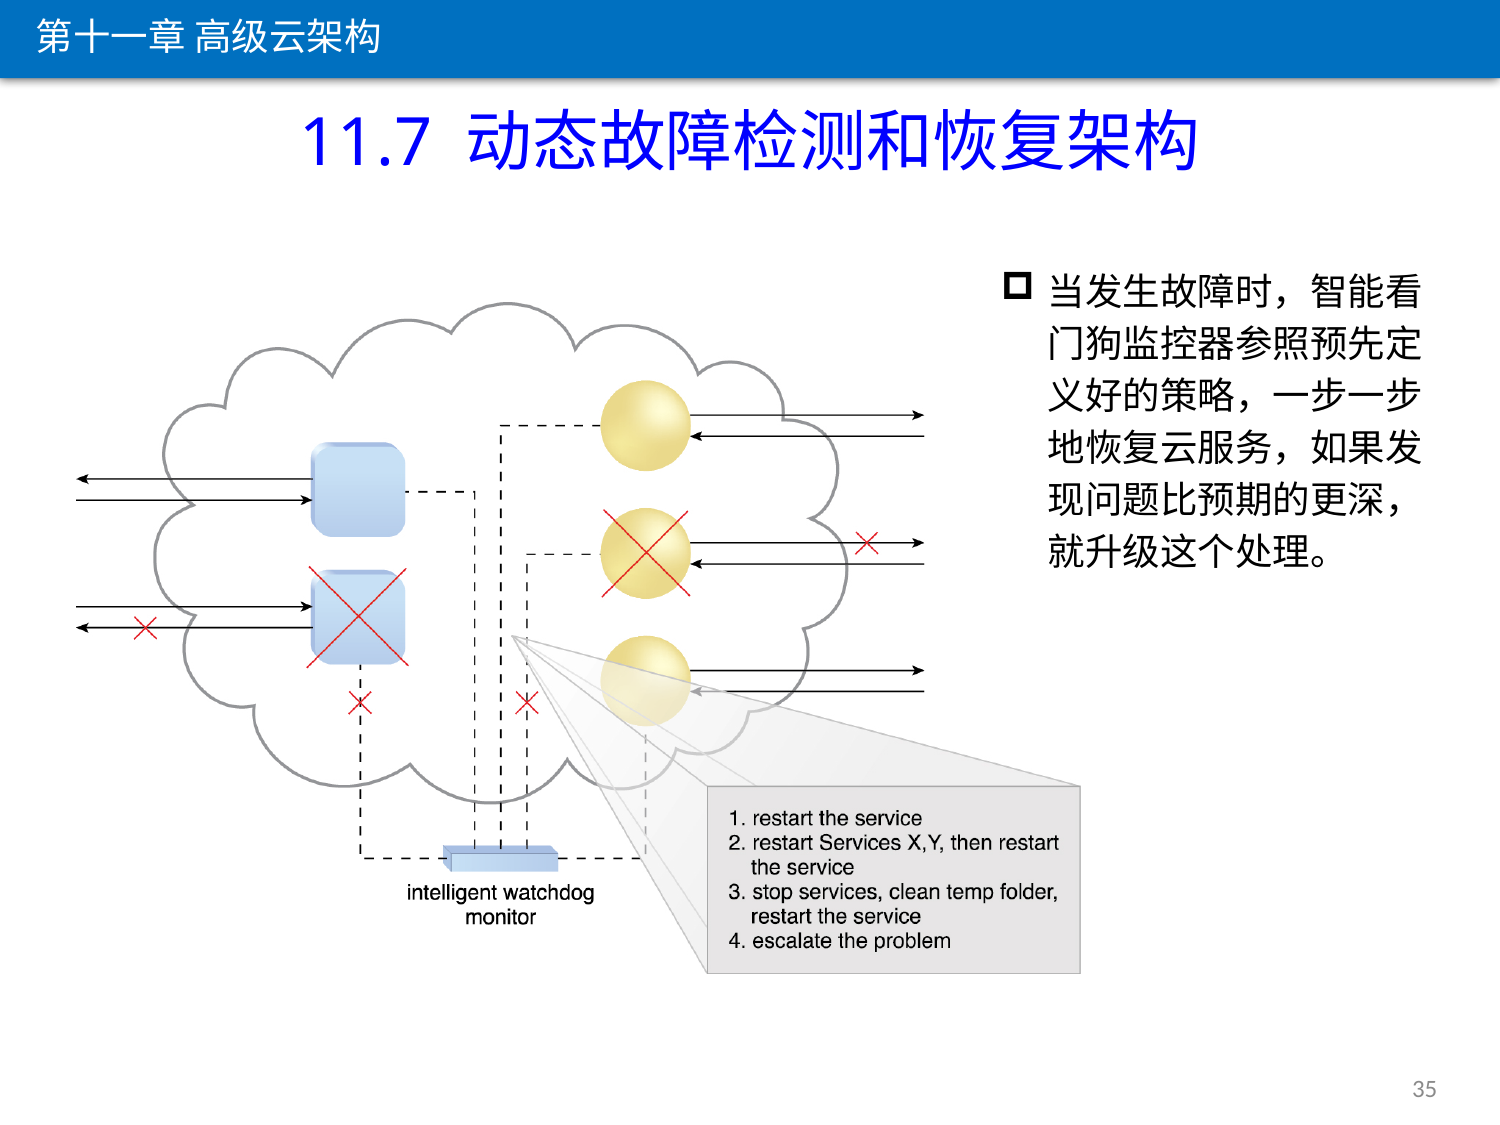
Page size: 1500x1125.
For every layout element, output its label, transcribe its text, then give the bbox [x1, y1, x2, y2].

text_box 当发生故障时，智能看门狗监控器参照预先定义好的策略，一步一步地恢复云服务，如果发现问题比预期的更深，就升级这个处理。 [986, 253, 1471, 581]
slide_number 35 [1115, 1057, 1453, 1118]
text_box 11.7 动态故障检测和恢复架构 [0, 91, 1500, 187]
text_box 第十一章 高级云架构 [20, 5, 397, 66]
picture [76, 302, 1081, 974]
text_box [0, 0, 1500, 79]
